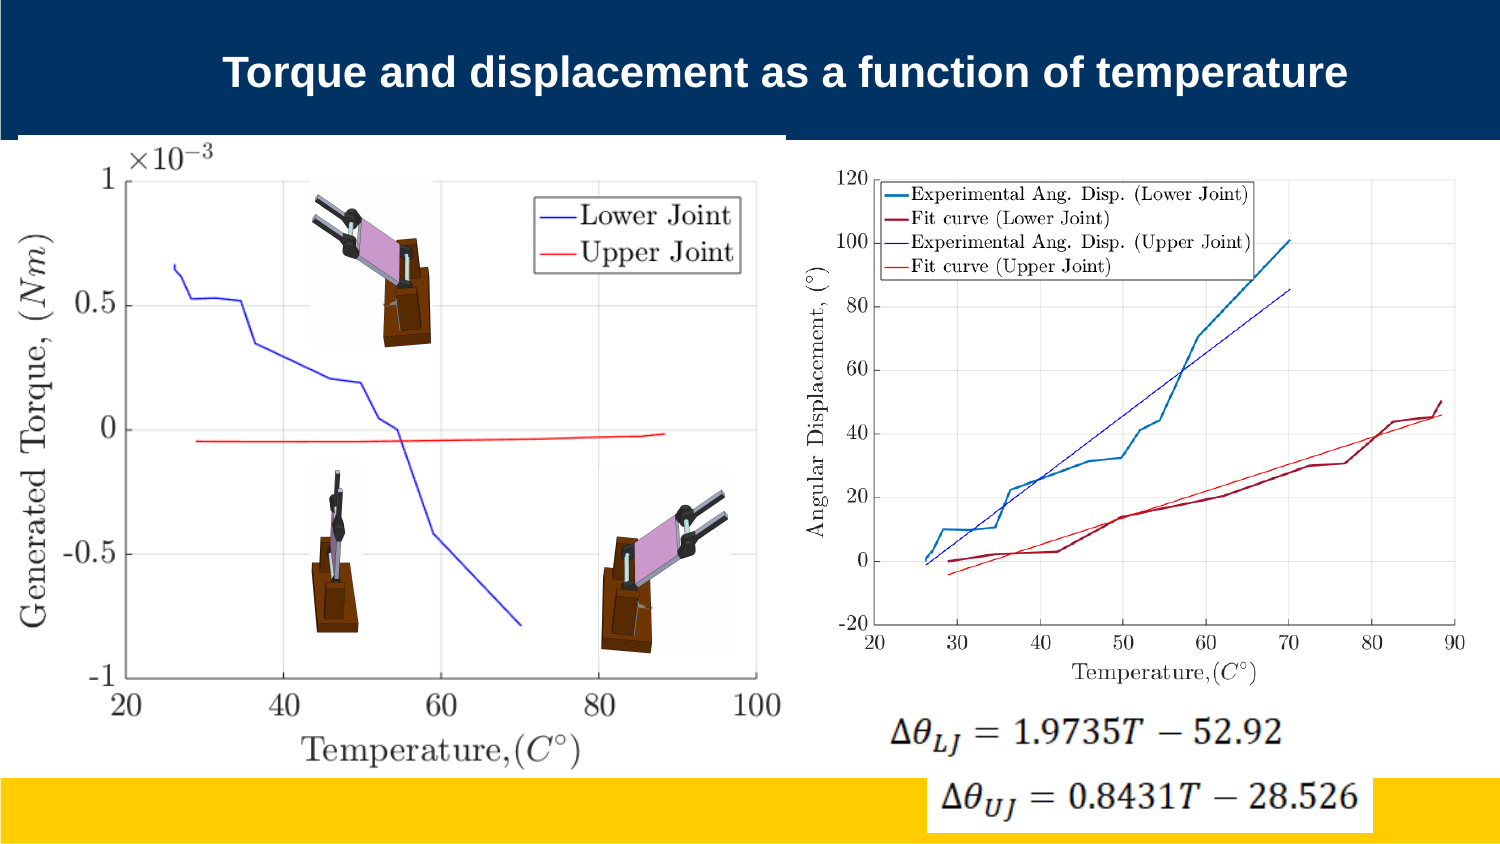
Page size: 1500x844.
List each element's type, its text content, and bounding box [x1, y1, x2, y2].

picture [927, 772, 1374, 833]
slide_number ‹#› [1161, 787, 1475, 844]
picture [876, 706, 1296, 768]
title Torque and displacement as a function of temperature [146, 0, 1425, 141]
picture [18, 134, 786, 773]
picture [797, 149, 1485, 687]
